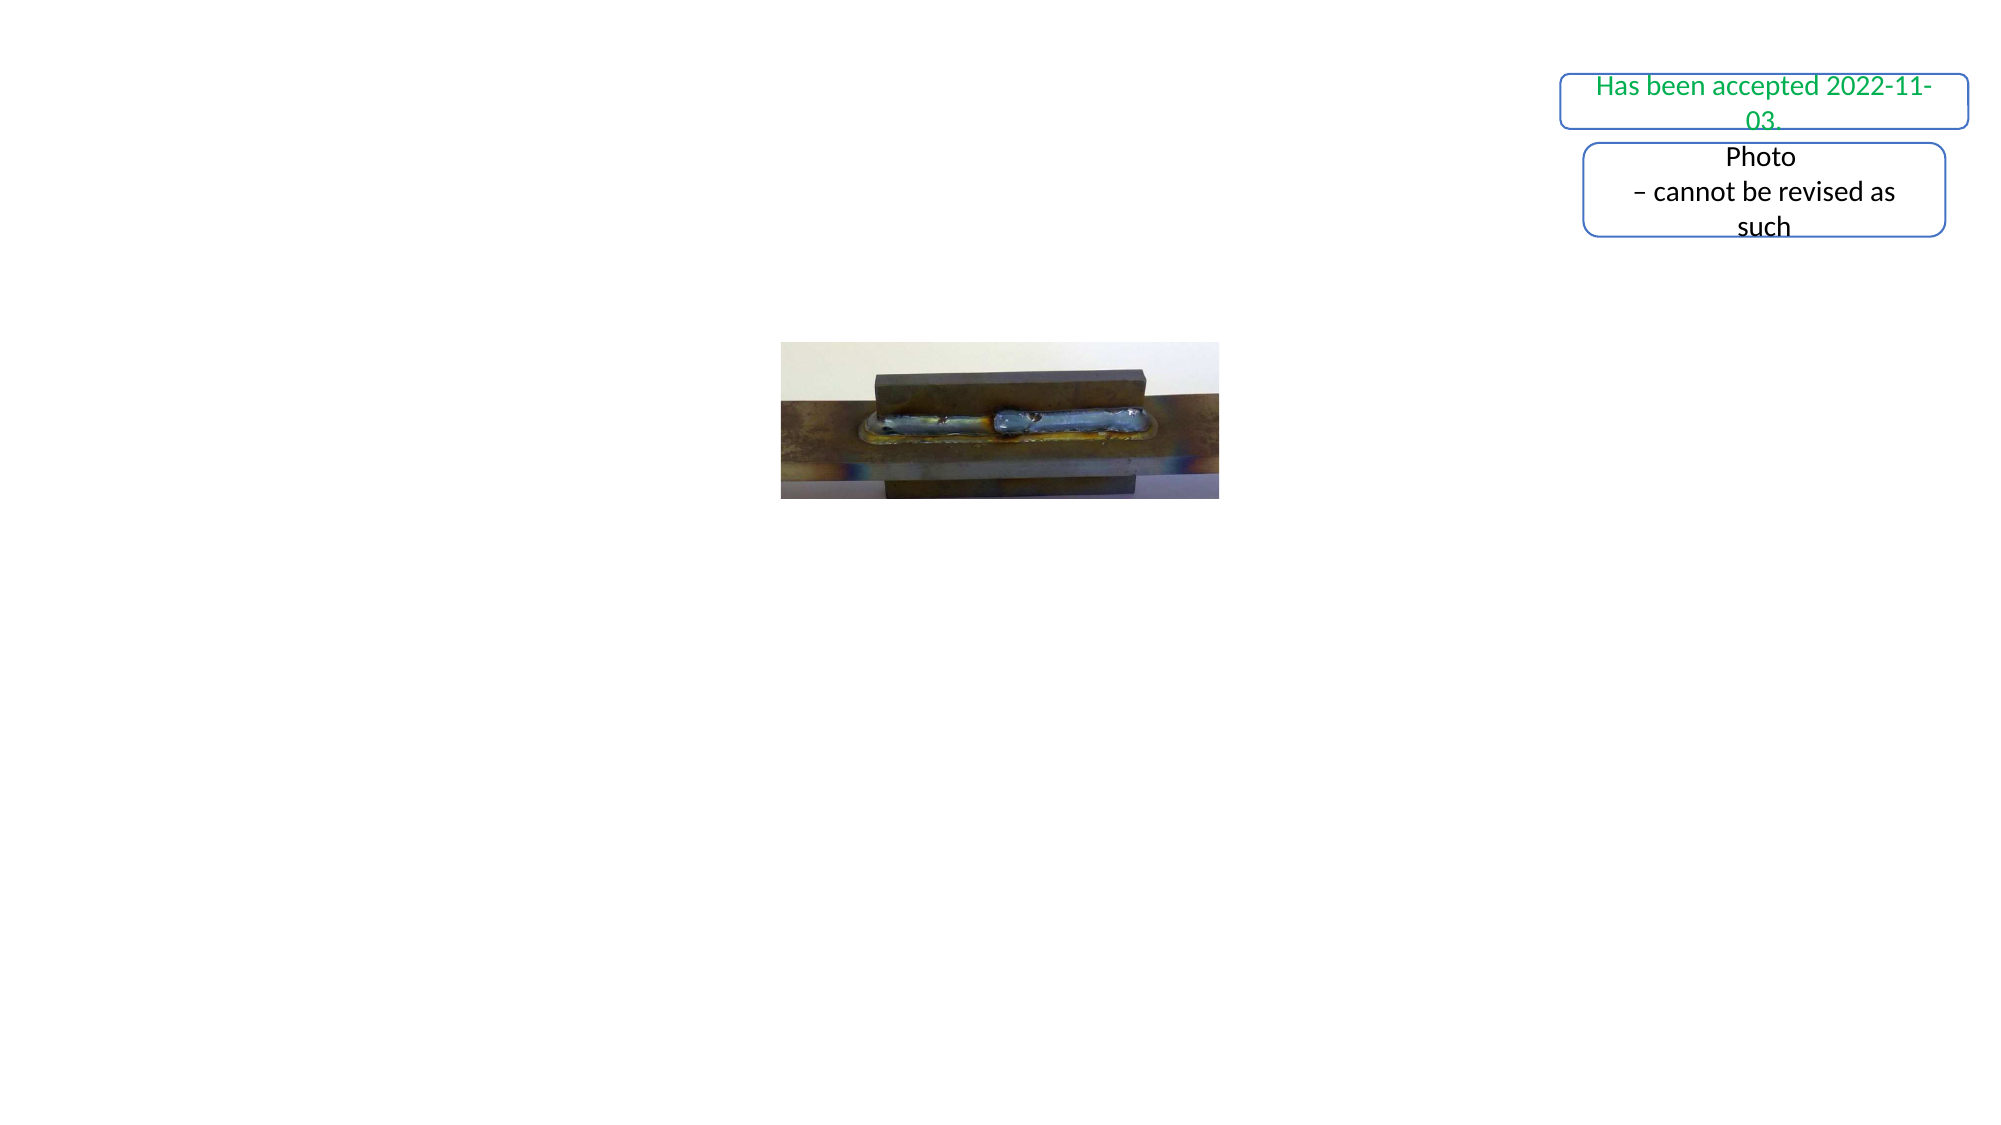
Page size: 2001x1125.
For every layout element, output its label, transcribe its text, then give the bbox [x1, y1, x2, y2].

text_box Photo – cannot be revised as such [1582, 141, 1947, 238]
picture [780, 342, 1220, 499]
text_box Has been accepted 2022-11-03. [1559, 72, 1970, 130]
